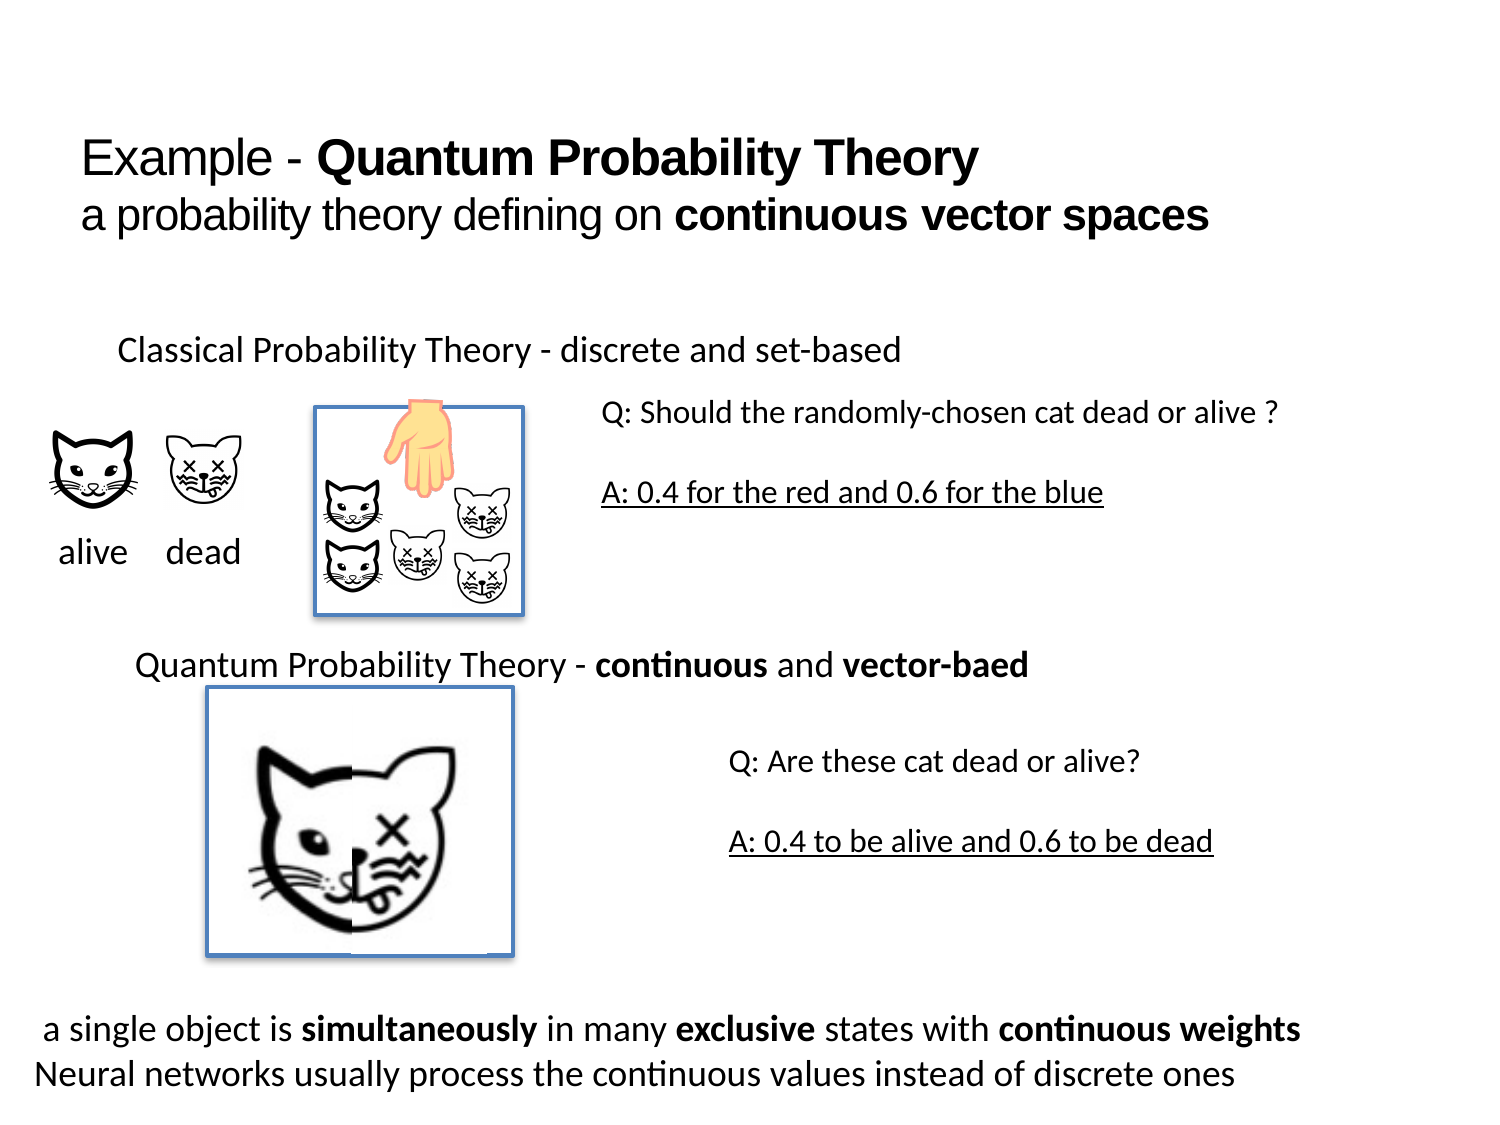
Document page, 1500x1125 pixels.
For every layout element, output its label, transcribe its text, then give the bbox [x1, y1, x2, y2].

text_box alive [50, 521, 137, 580]
picture [209, 705, 487, 954]
text_box [473, 407, 523, 616]
text_box [207, 692, 514, 956]
text_box Classical Probability Theory - discrete and set-based [110, 317, 911, 378]
text_box a single object is simultaneously in many exclusive states with continuous weights Neural networks usually process the continuous values instead of discrete ones [26, 996, 1500, 1102]
picture [387, 525, 448, 585]
picture [49, 424, 138, 514]
text_box [314, 407, 455, 616]
text_box Quantum Probability Theory - continuous and vector-baed [127, 632, 1046, 692]
picture [163, 429, 244, 510]
picture [323, 398, 512, 596]
text_box Q: Are these cat dead or alive? A: 0.4 to be alive and 0.6 to be dead [721, 732, 1222, 867]
text_box Q: Should the randomly-chosen cat dead or alive ? A: 0.4 for the red and 0.6 for the blue [593, 382, 1289, 518]
text_box dead [158, 519, 250, 580]
title Example - Quantum Probability Theory a probability theory defining on continuous vector spaces [74, 120, 1426, 244]
picture [452, 548, 512, 608]
